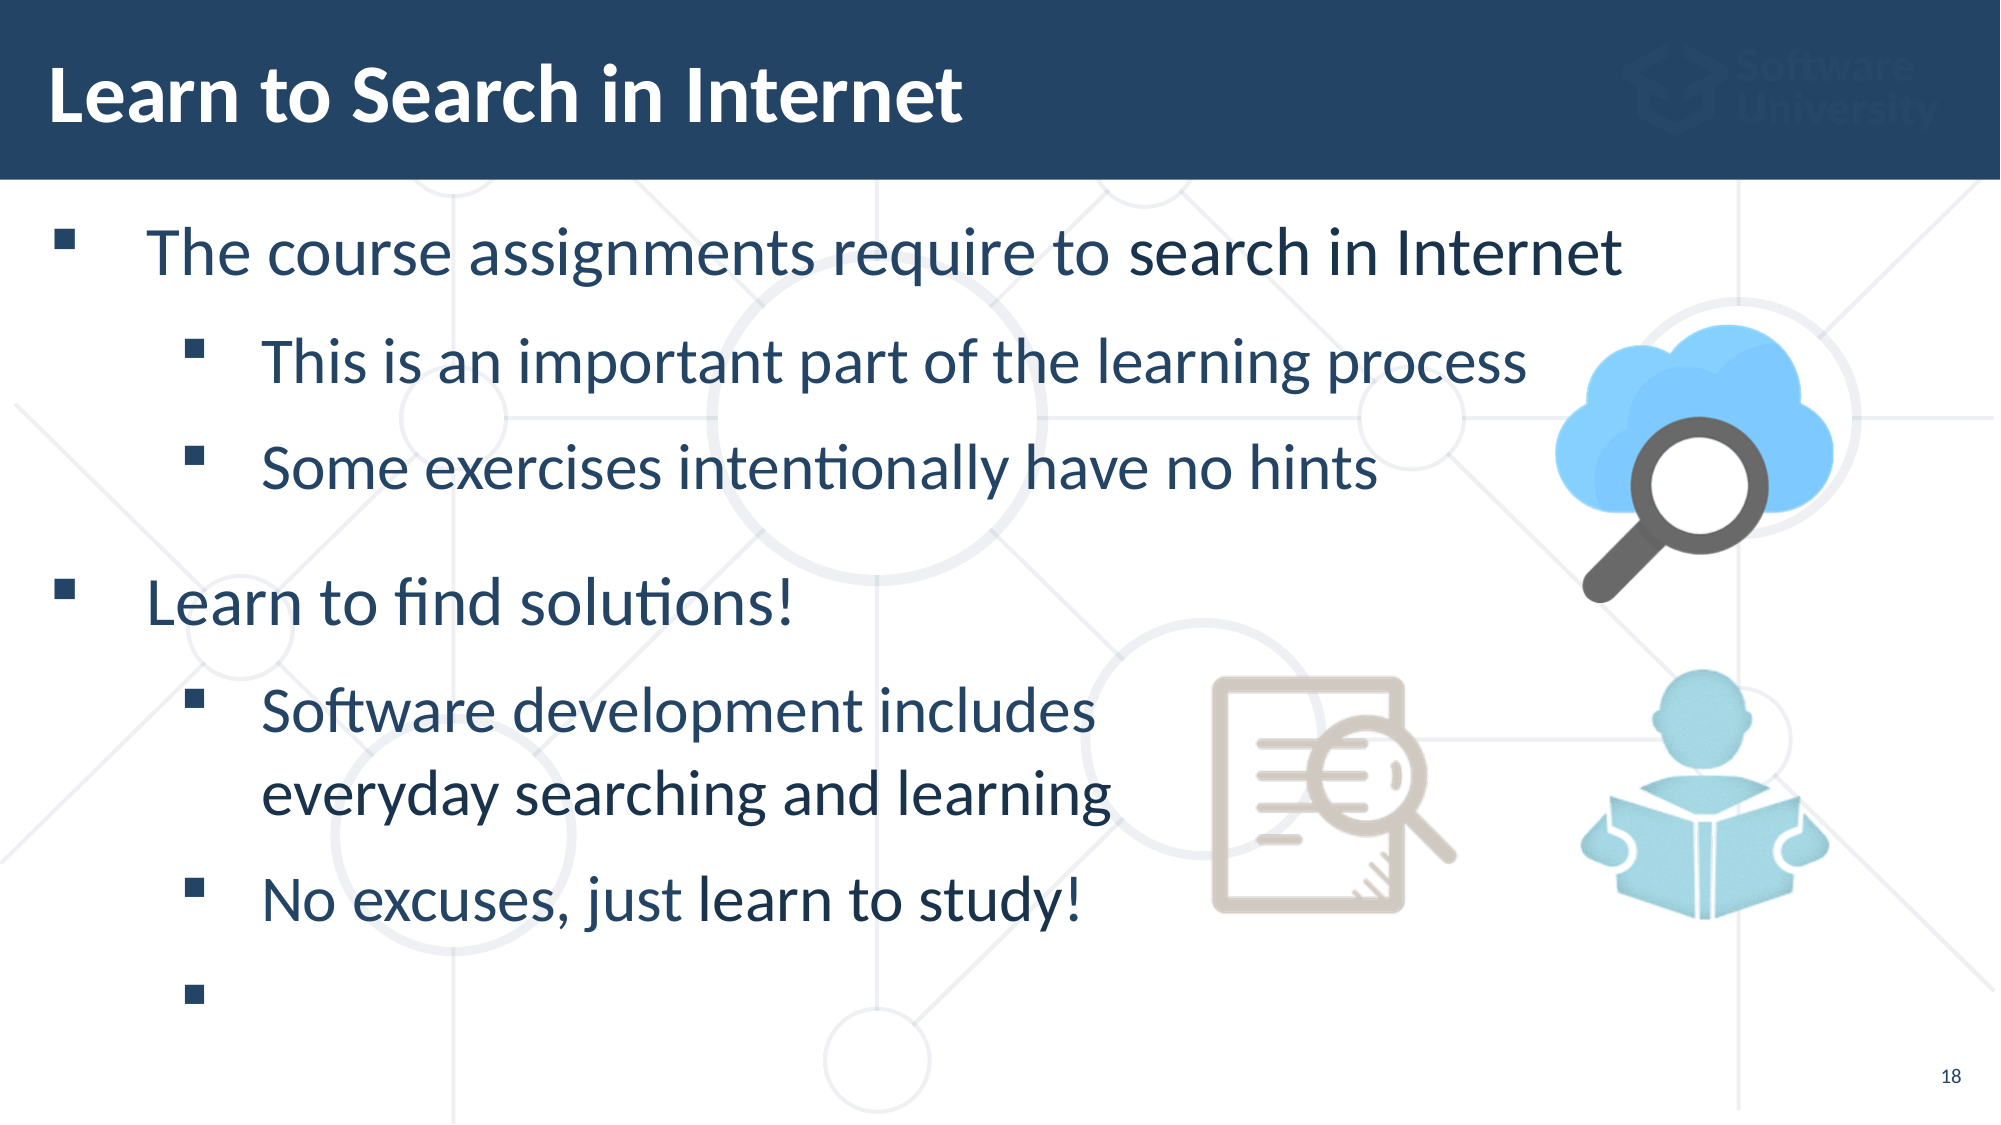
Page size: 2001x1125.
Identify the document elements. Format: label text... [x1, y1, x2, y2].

picture [1553, 324, 1836, 604]
text_box Learn to Search in Internet [31, 16, 1591, 162]
text_box The course assignments require to search in Internet This is an important part of the learning process Some exercises intentionally have no hints Learn to find solutions! Software development includes everyday searching and learning No excuses, just learn to study! [31, 196, 1970, 1050]
picture [1174, 635, 1494, 955]
text_box <number> [1897, 1049, 1968, 1100]
picture [1574, 648, 1836, 941]
